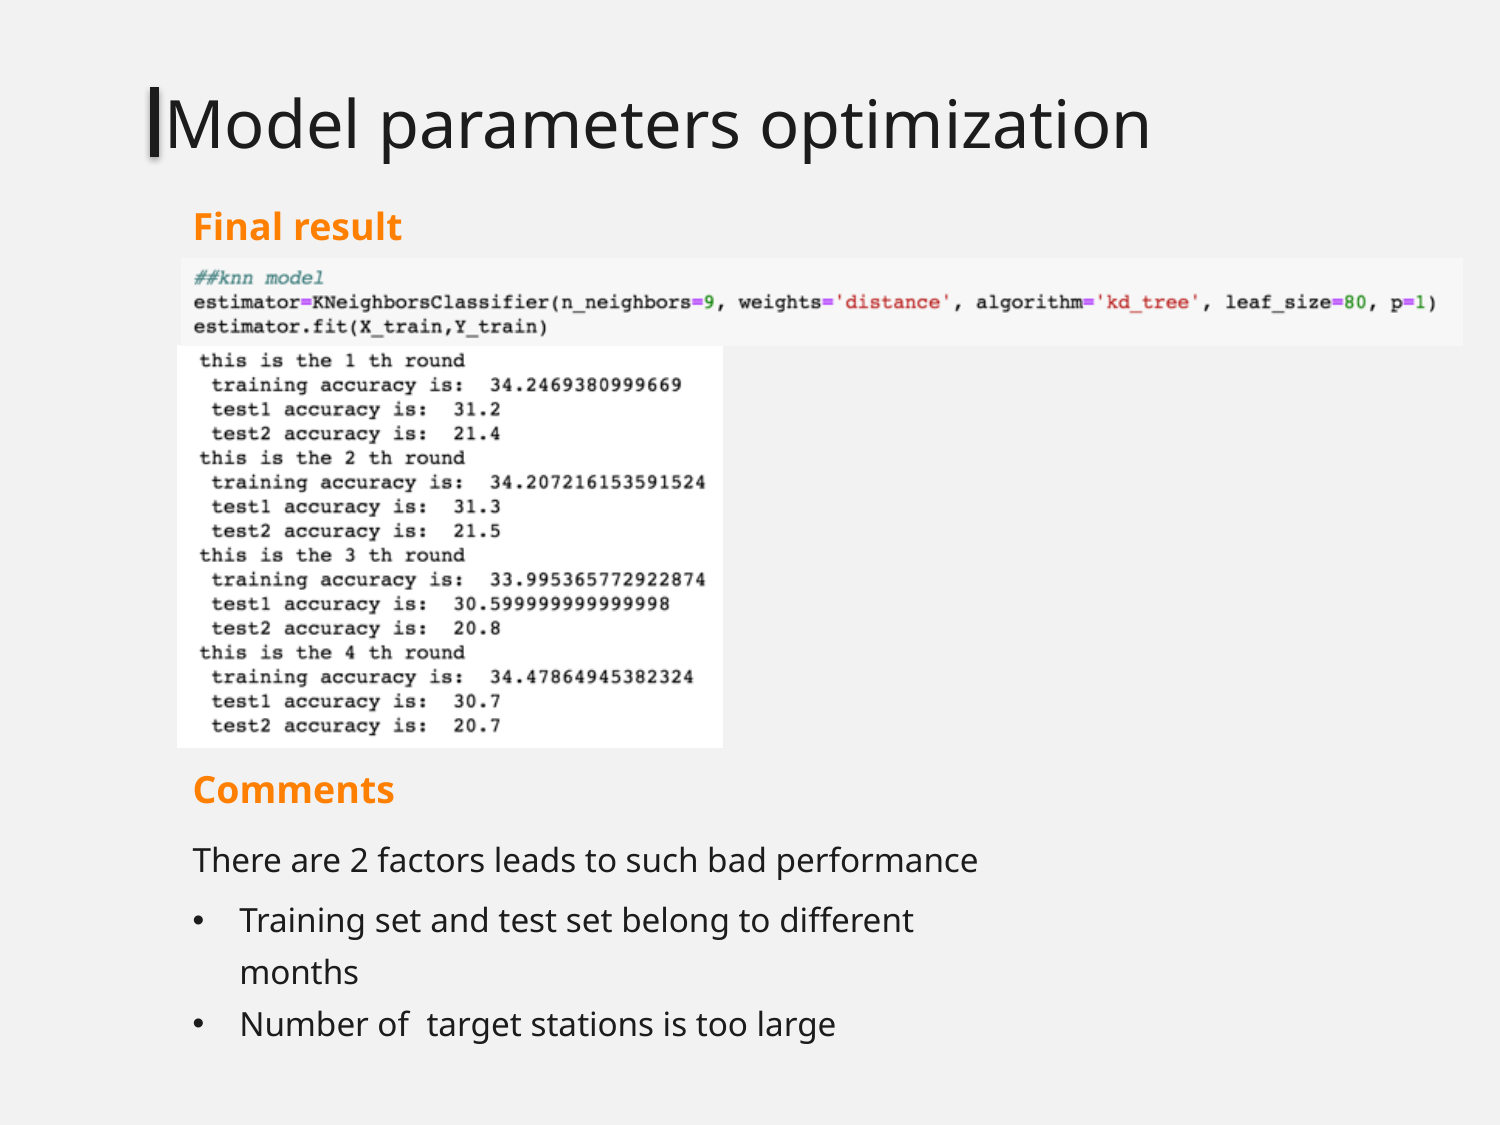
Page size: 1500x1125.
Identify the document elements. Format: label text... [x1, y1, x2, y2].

text_box Comments [177, 759, 913, 819]
text_box Final result [177, 195, 913, 256]
picture [177, 258, 1463, 748]
text_box Training set and test set belong to different months Number of target stations is too large [177, 880, 1046, 1051]
text_box Model parameters optimization [149, 74, 1169, 169]
text_box There are 2 factors leads to such bad performance [177, 819, 1000, 880]
